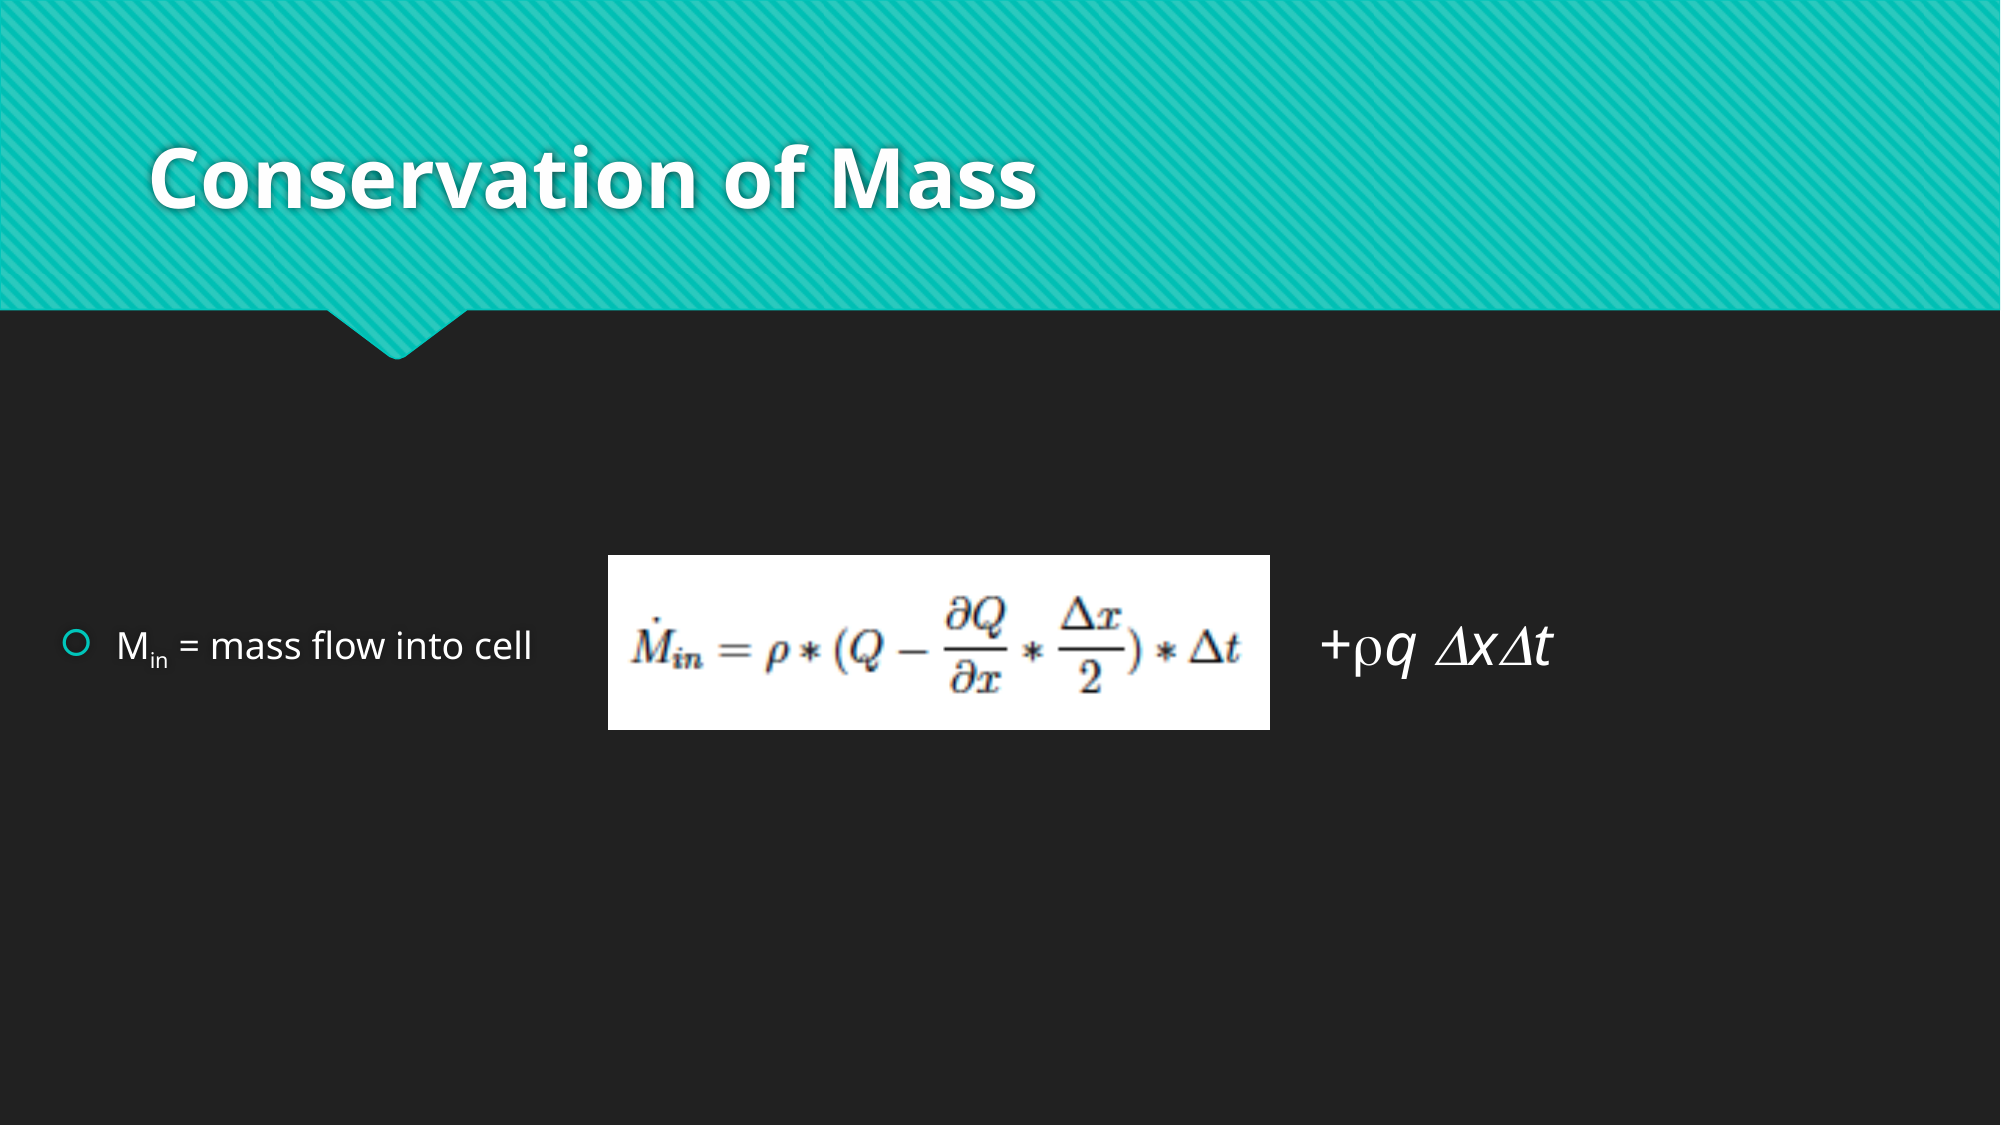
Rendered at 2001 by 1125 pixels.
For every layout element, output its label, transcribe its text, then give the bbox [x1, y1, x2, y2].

picture [608, 554, 1270, 730]
title Conservation of Mass [132, 73, 1868, 233]
text_box +rq DxDt [1304, 599, 1695, 685]
list Min = mass flow into cell [44, 414, 666, 1011]
